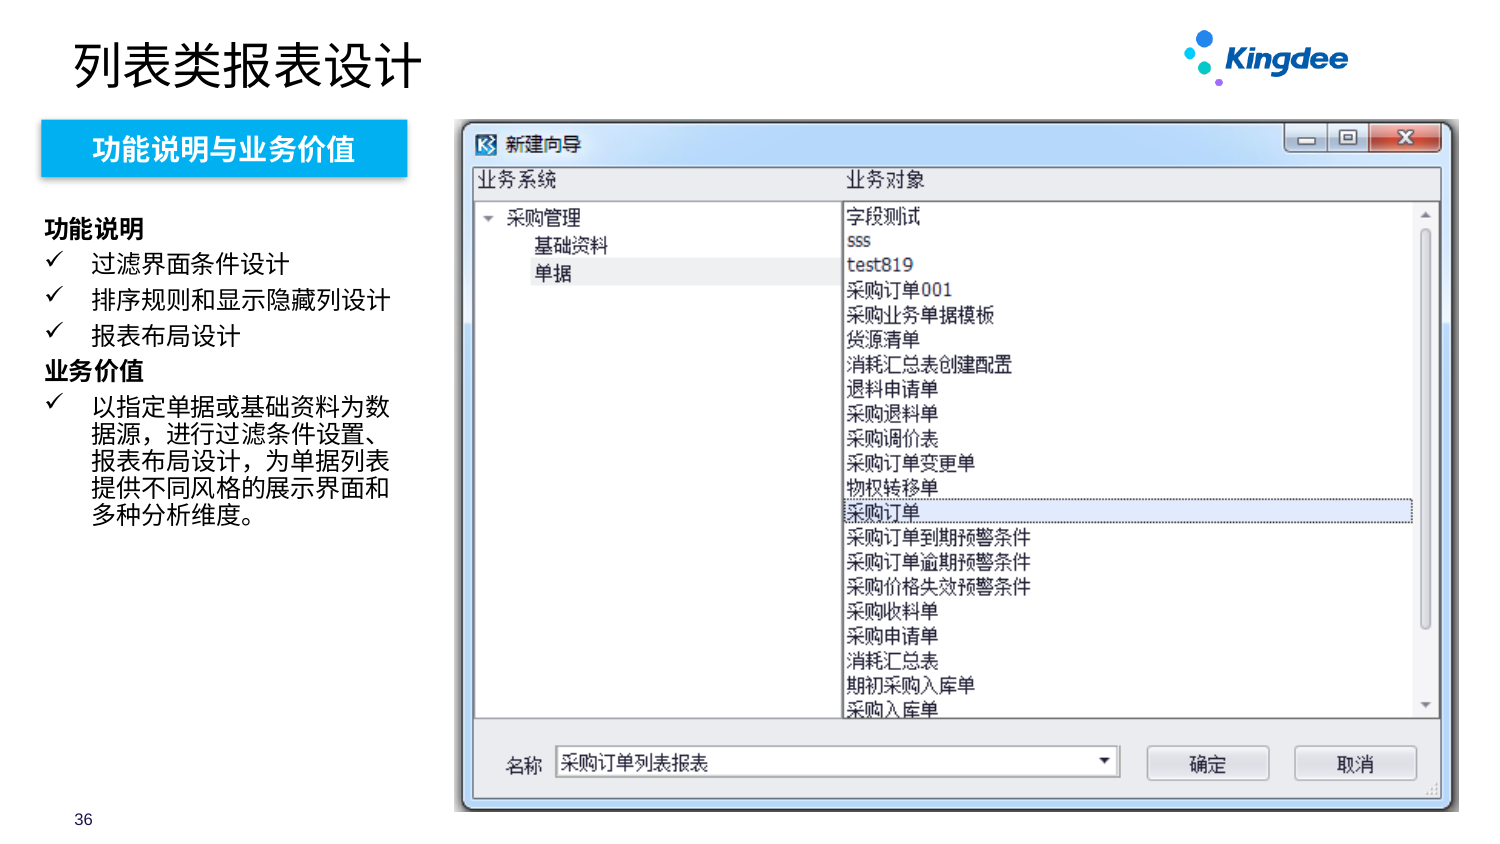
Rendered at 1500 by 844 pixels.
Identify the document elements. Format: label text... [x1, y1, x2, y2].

text_box 功能说明与业务价值 [41, 119, 408, 178]
text_box 功能说明 过滤界面条件设计 排序规则和显示隐藏列设计 报表布局设计 业务价值 以指定单据或基础资料为数据源，进行过滤条件设置、报表布局设计，为单据列表提供不同风格的展示界面和多种分析维度。 [29, 209, 408, 642]
picture [454, 119, 1459, 812]
title 列表类报表设计 [72, 33, 1452, 121]
